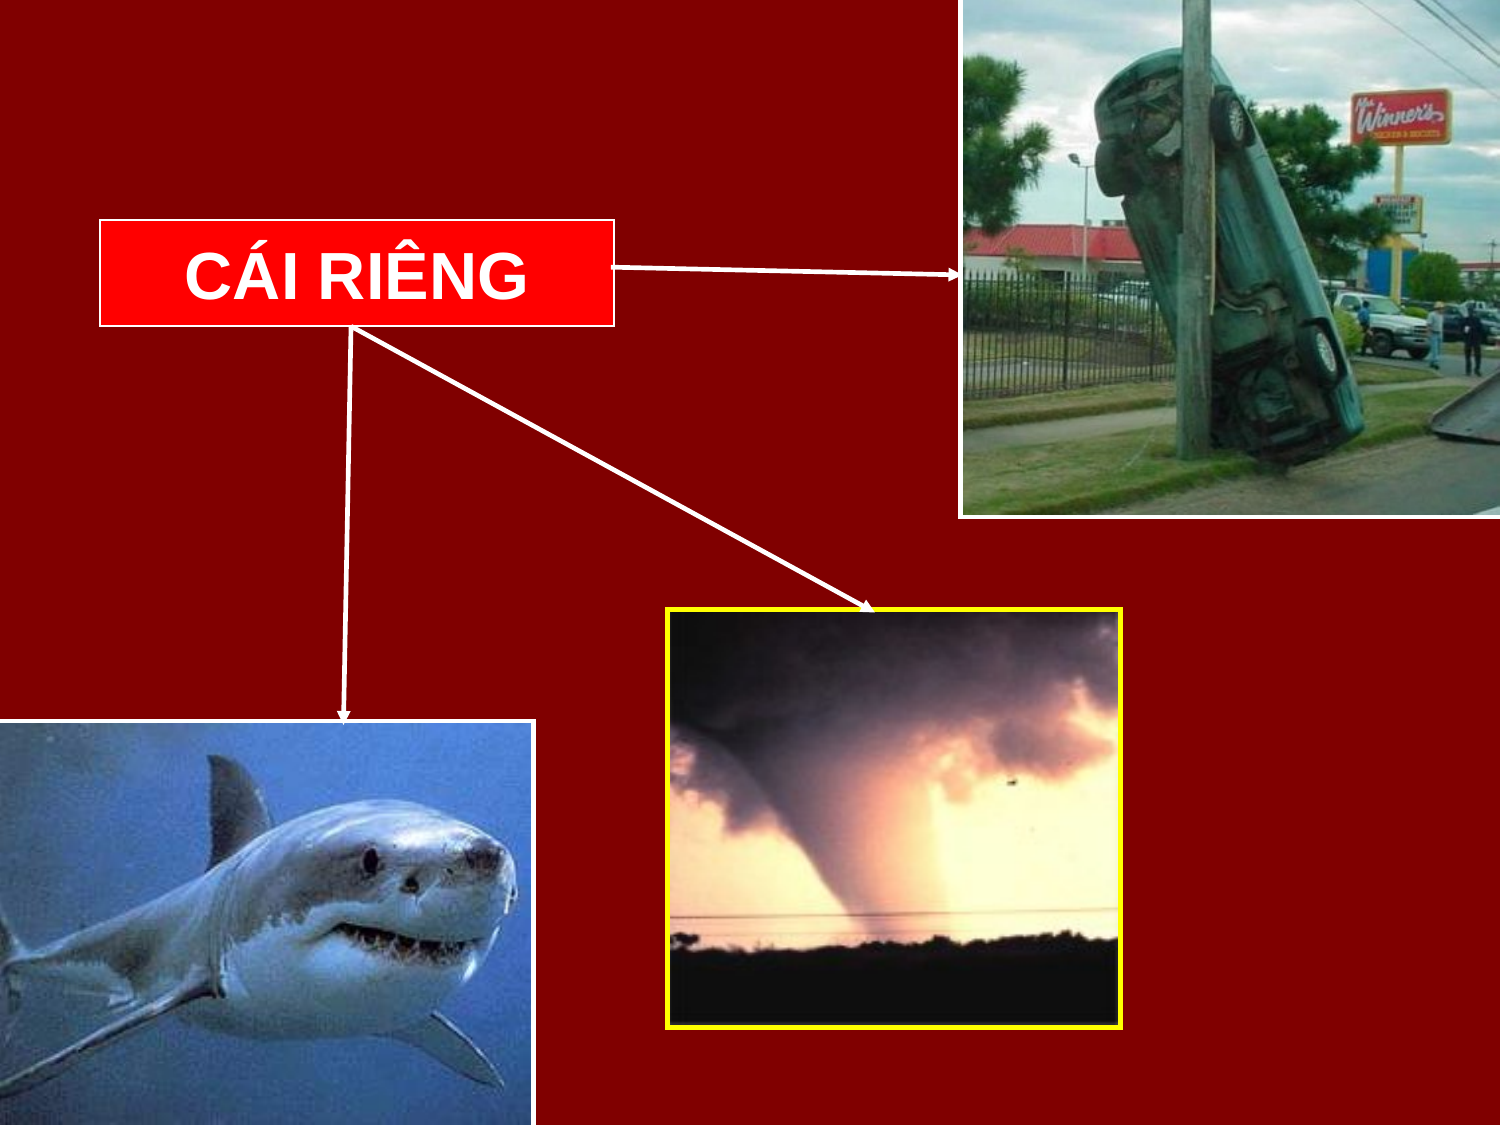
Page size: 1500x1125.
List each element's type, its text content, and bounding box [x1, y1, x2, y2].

picture [669, 611, 1119, 1026]
text_box CÁI RIÊNG [100, 220, 614, 327]
picture [962, 0, 1500, 515]
text_box [610, 267, 957, 281]
text_box [350, 326, 874, 610]
picture [0, 723, 532, 1125]
text_box [337, 327, 352, 721]
